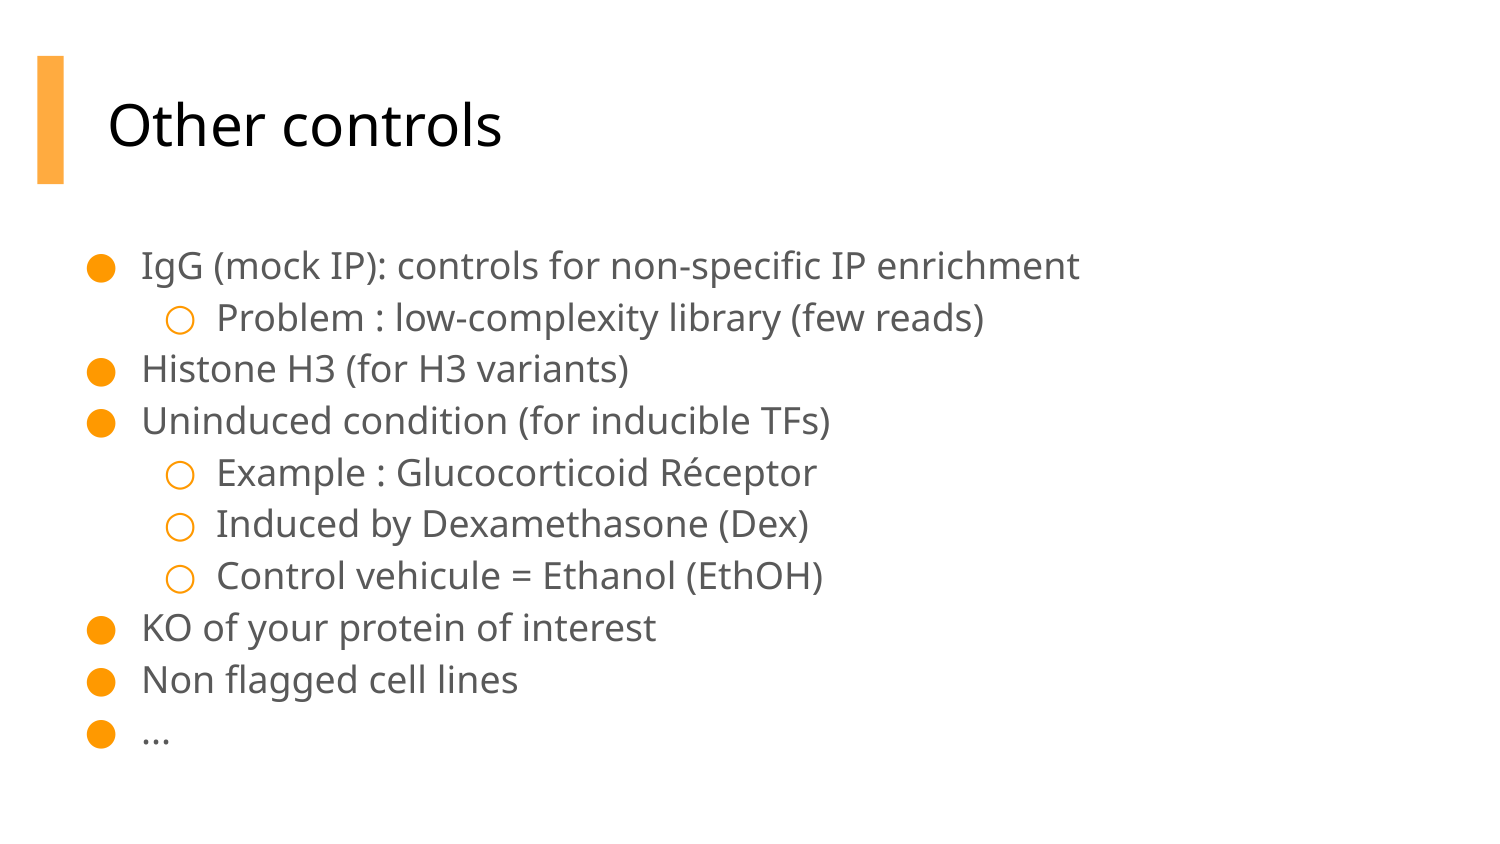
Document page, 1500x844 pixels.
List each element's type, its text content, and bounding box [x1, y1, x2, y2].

title Other controls [92, 72, 1491, 167]
list IgG (mock IP): controls for non-specific IP enrichment Problem : low-complexity library (few reads) Histone H3 (for H3 variants) Uninduced condition (for inducible TFs) Example : Glucocorticoid Réceptor Induced by Dexamethasone (Dex) Control vehicule = Ethanol (EthOH) KO of your protein of interest Non flagged cell lines ... [51, 220, 1449, 760]
